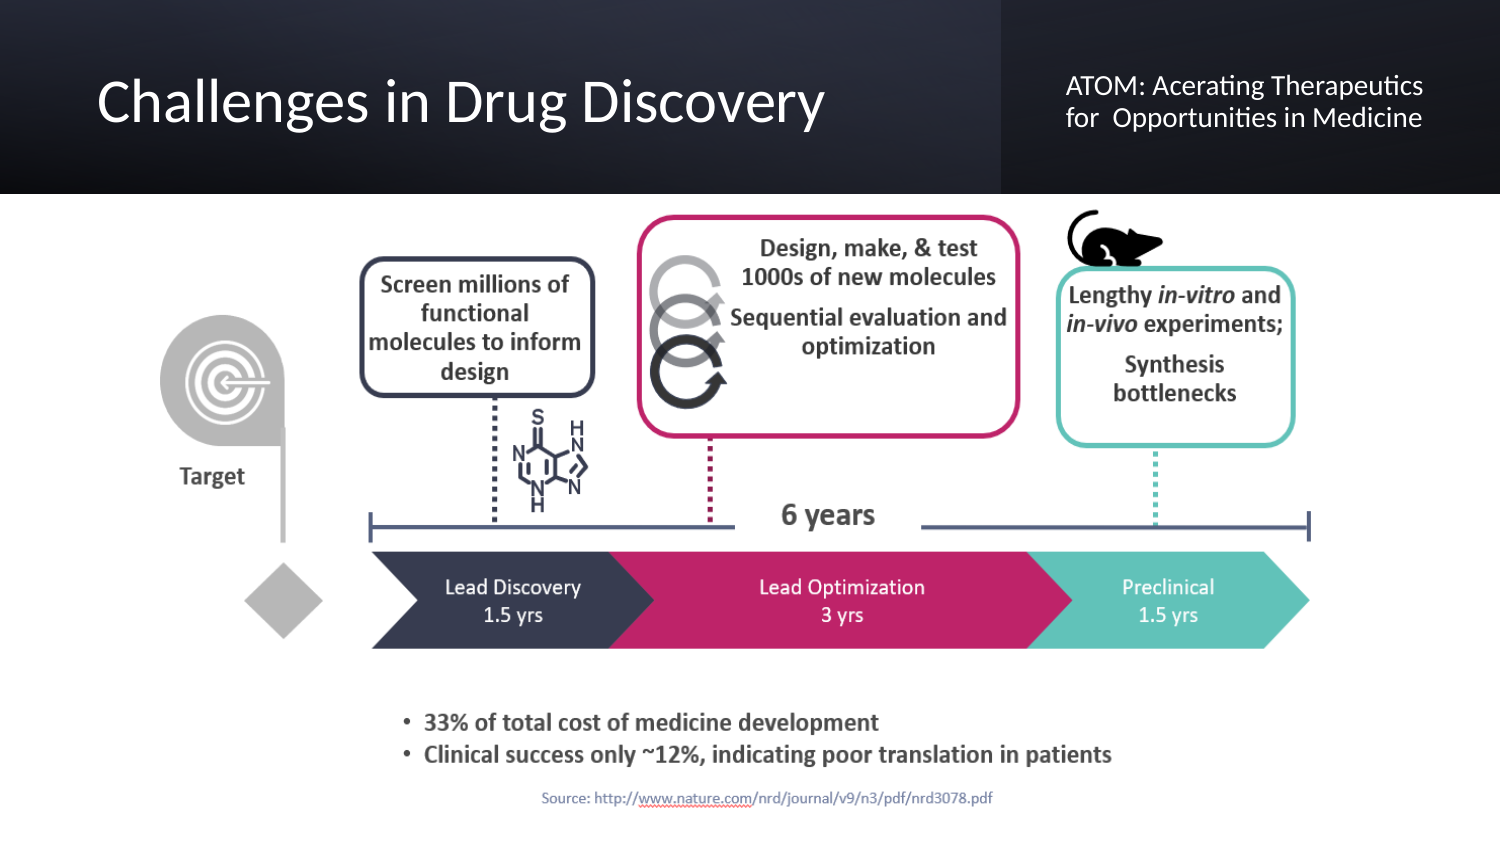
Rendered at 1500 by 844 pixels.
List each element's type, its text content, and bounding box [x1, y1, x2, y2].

text_box [0, 194, 1500, 844]
picture [154, 203, 1320, 814]
title Challenges in Drug Discovery [86, 30, 956, 174]
list ATOM: Acerating Therapeutics for Opportunities in Medicine [1054, 48, 1453, 156]
text_box [0, 0, 1500, 194]
